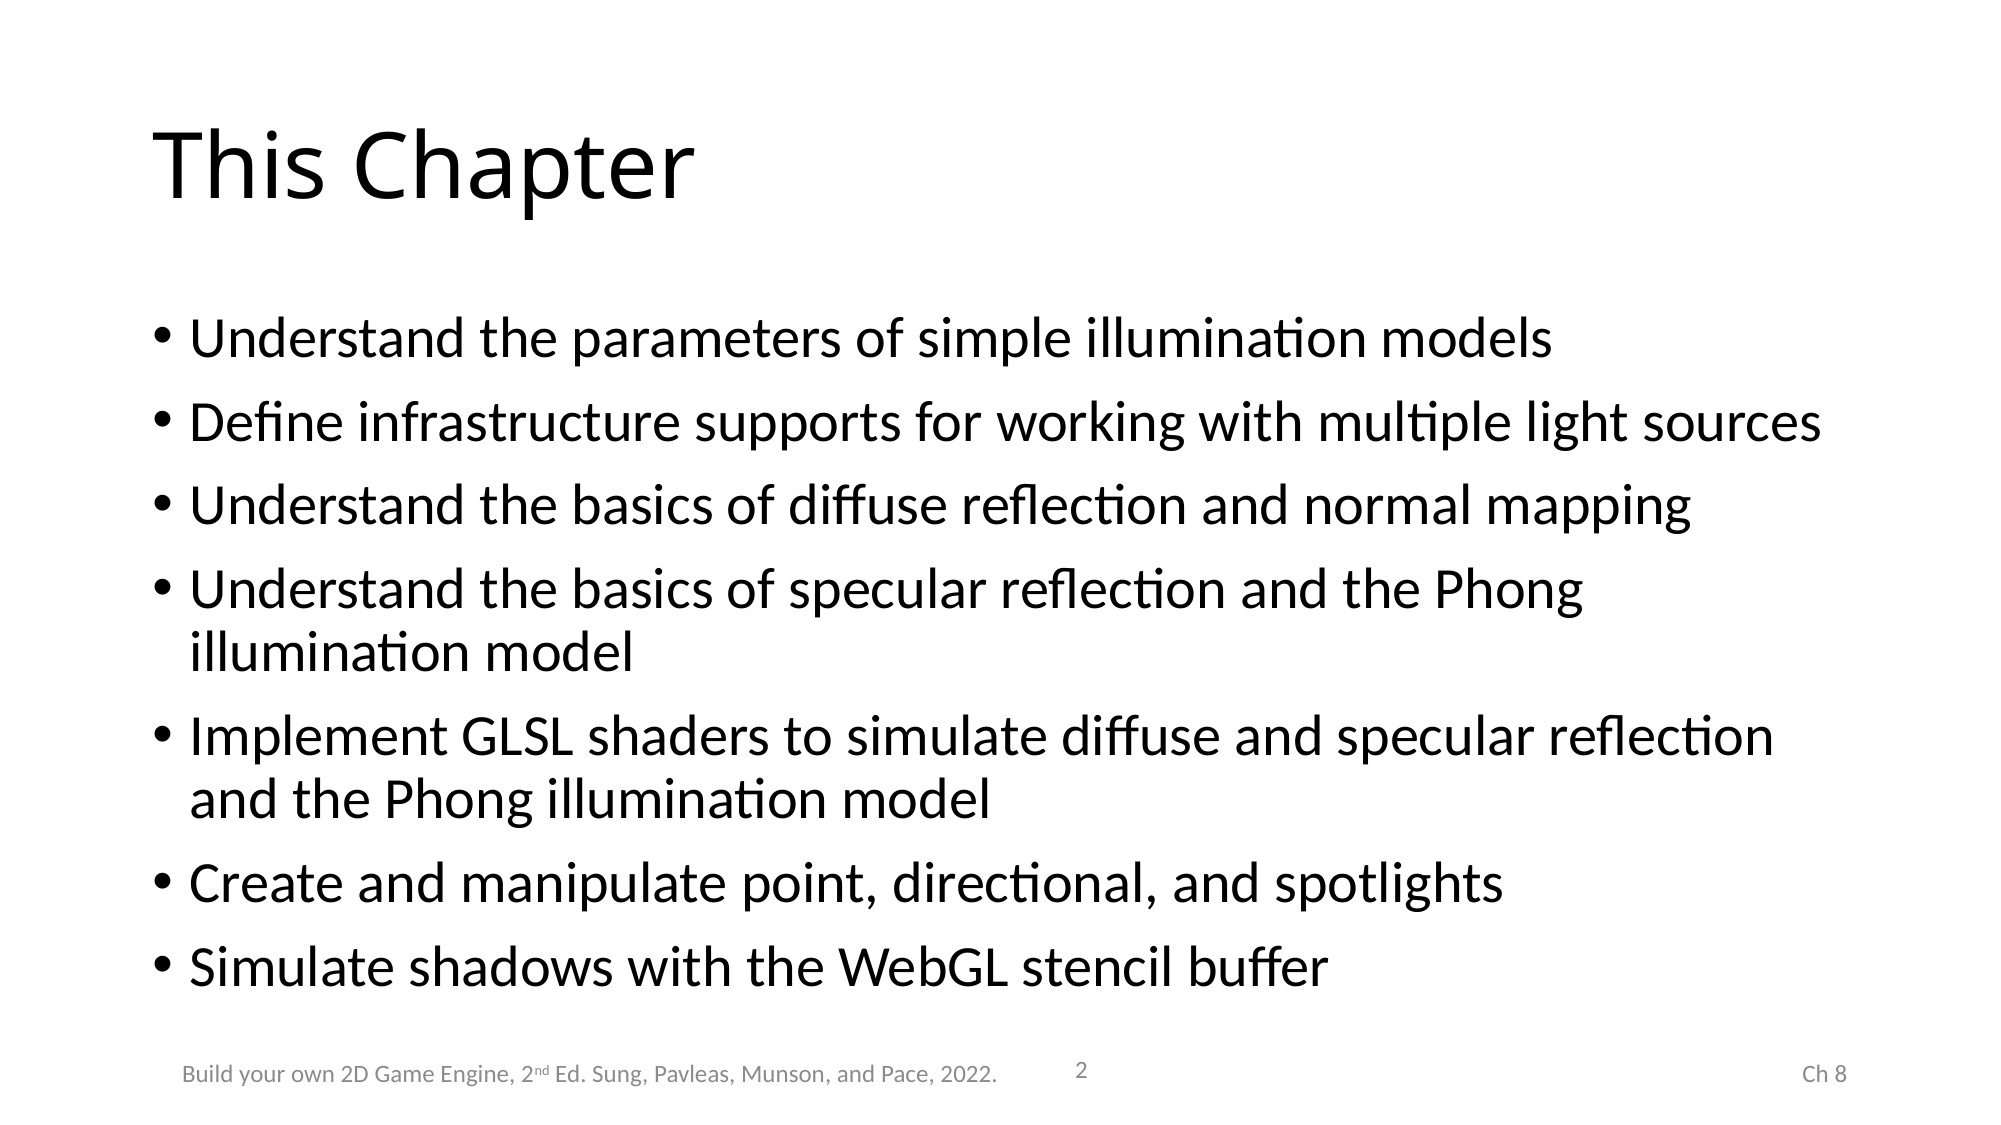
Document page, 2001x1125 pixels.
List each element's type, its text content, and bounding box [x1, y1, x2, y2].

title This Chapter [137, 59, 1863, 278]
list Understand the parameters of simple illumination models Define infrastructure supports for working with multiple light sources Understand the basics of diffuse reflection and normal mapping Understand the basics of specular reflection and the Phong illumination model Implement GLSL shaders to simulate diffuse and specular reflection and the Phong illumination model Create and manipulate point, directional, and spotlights Simulate shadows with the WebGL stencil buffer [137, 299, 1863, 1014]
